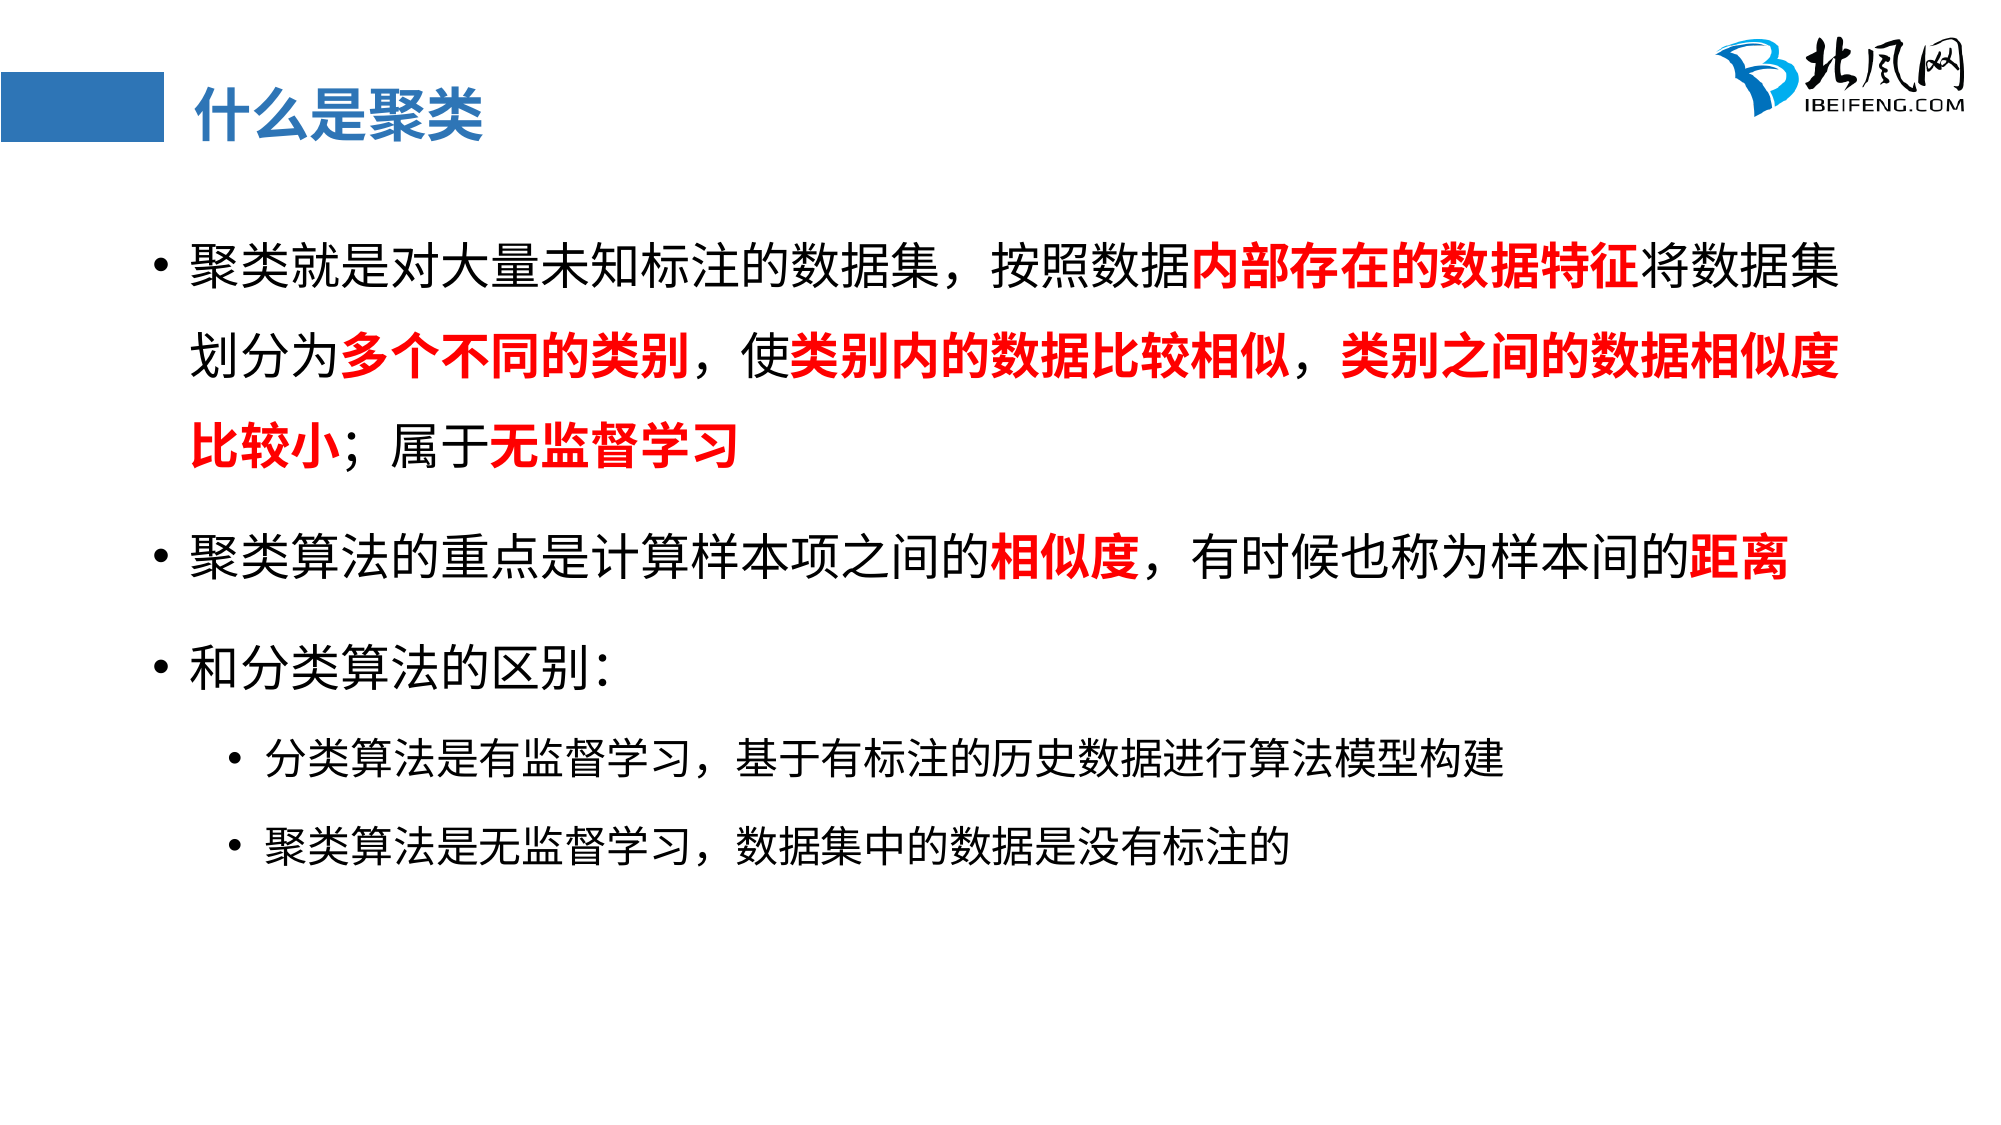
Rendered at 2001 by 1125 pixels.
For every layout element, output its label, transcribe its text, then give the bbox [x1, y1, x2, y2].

list 聚类就是对大量未知标注的数据集，按照数据内部存在的数据特征将数据集划分为多个不同的类别，使类别内的数据比较相似，类别之间的数据相似度比较小；属于无监督学习 聚类算法的重点是计算样本项之间的相似度，有时候也称为样本间的距离 和分类算法的区别： 分类算法是有监督学习，基于有标注的历史数据进行算法模型构建 聚类算法是无监督学习，数据集中的数据是没有标注的 [137, 196, 1863, 1014]
picture [1904, 27, 1974, 119]
title 什么是聚类 [178, 27, 1904, 208]
